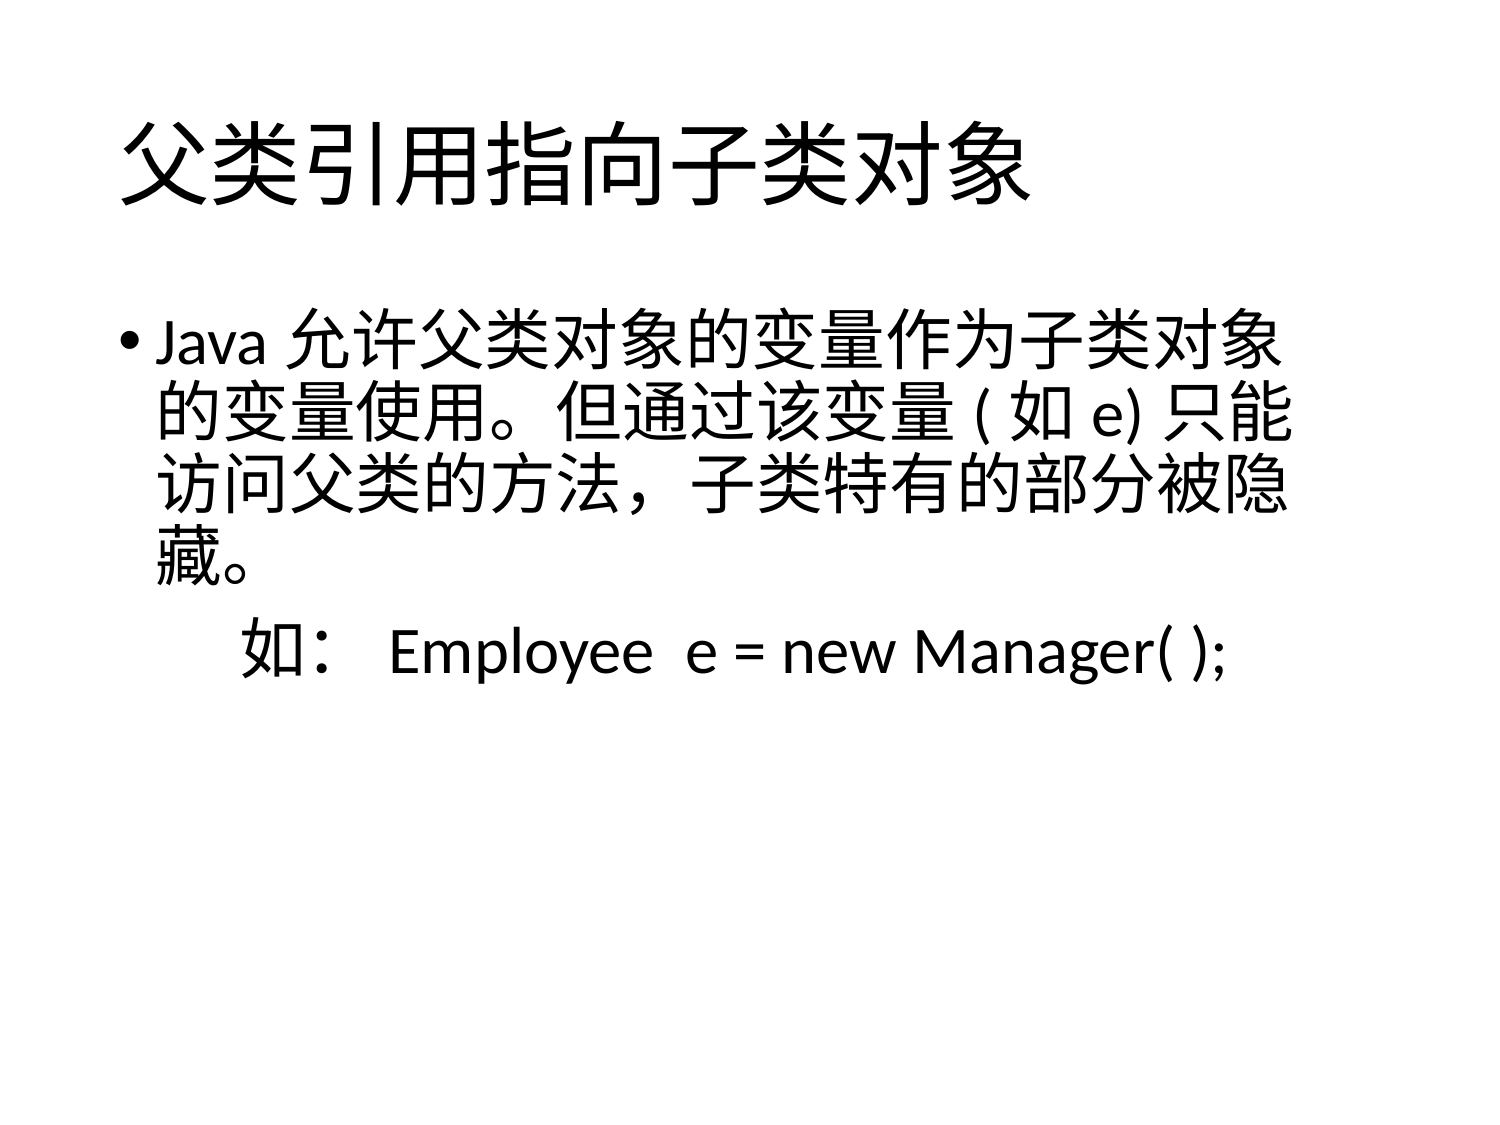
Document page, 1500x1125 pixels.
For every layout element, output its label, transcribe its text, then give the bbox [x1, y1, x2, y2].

title 父类引用指向子类对象 [103, 59, 1397, 278]
list Java允许父类对象的变量作为子类对象的变量使用。但通过该变量(如e)只能访问父类的方法，子类特有的部分被隐藏。 如：Employee e = new Manager( ); [103, 299, 1327, 864]
